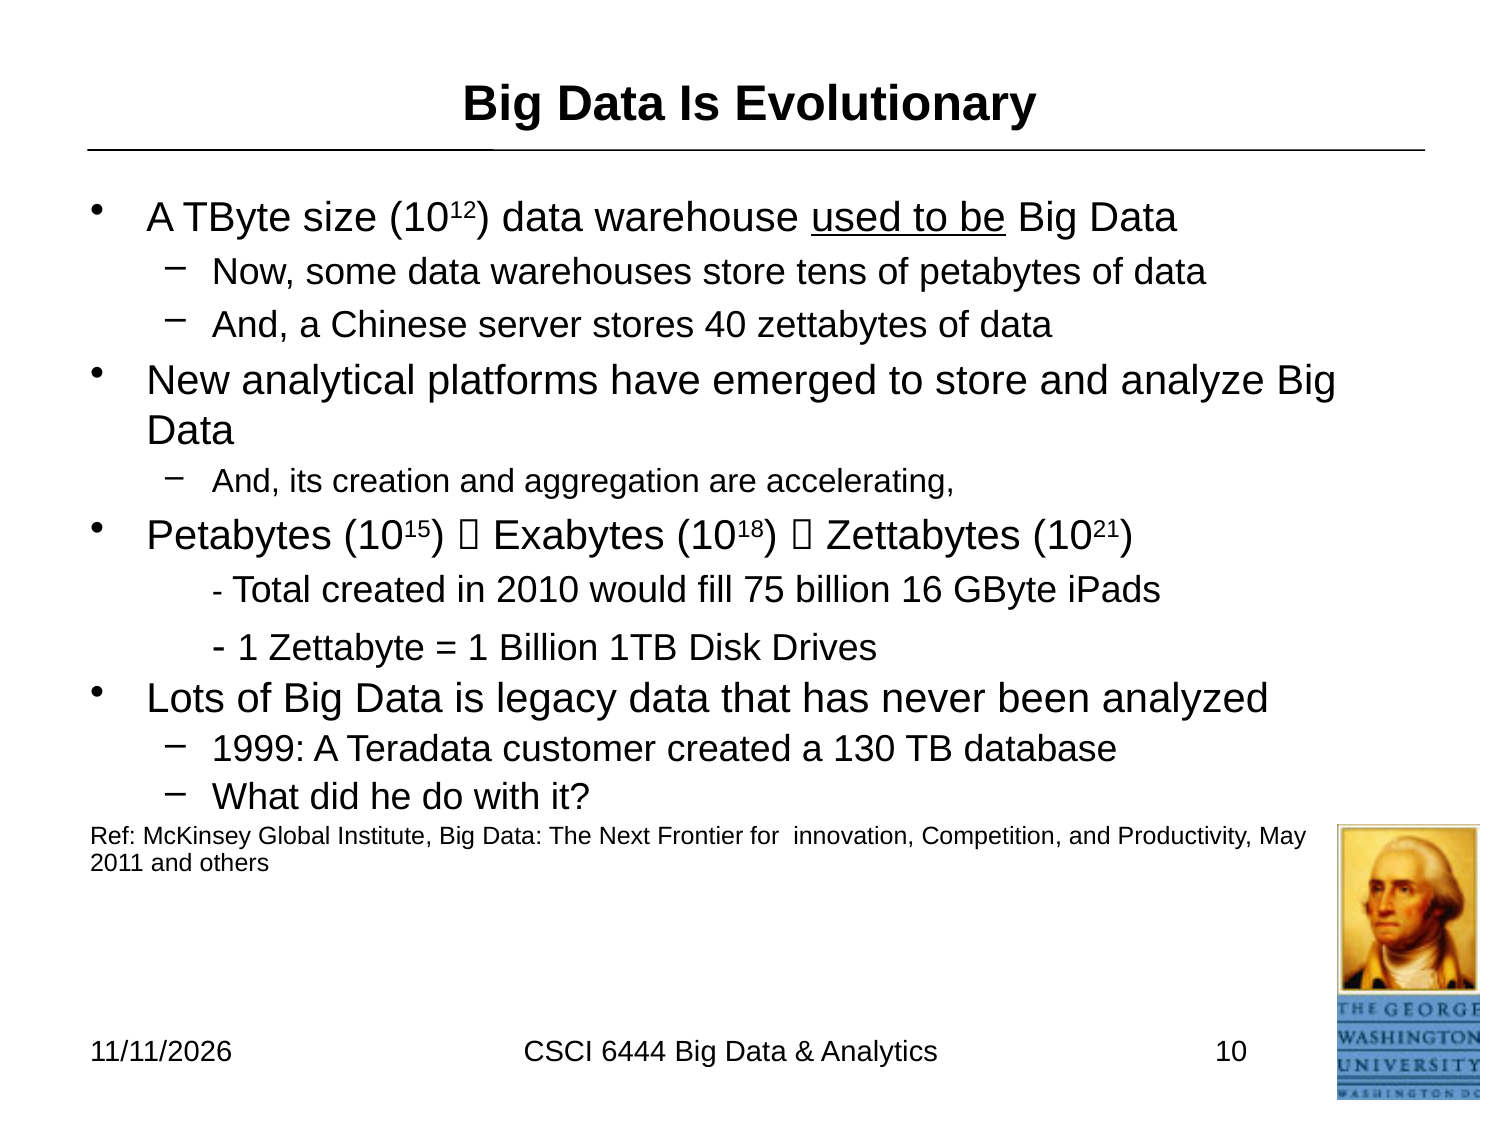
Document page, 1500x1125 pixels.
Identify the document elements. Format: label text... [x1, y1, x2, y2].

slide_number 10 [1200, 1025, 1313, 1104]
picture [1337, 824, 1480, 1100]
footer CSCI 6444 Big Data & Analytics [300, 1024, 1163, 1103]
title Big Data Is Evolutionary [75, 50, 1425, 150]
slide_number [75, 1024, 250, 1103]
list A TByte size (1012) data warehouse used to be Big Data Now, some data warehouses store tens of petabytes of data And, a Chinese server stores 40 zettabytes of data New analytical platforms have emerged to store and analyze Big Data And, its creation and aggregation are accelerating, Petabytes (1015)  Exabytes (1018)  Zettabytes (1021) - Total created in 2010 would fill 75 billion 16 GByte iPads - 1 Zettabyte = 1 Billion 1TB Disk Drives Lots of Big Data is legacy data that has never been analyzed 1999: A Teradata customer created a 130 TB database What did he do with it? Ref: McKinsey Global Institute, Big Data: The Next Frontier for innovation, Competition, and Productivity, May 2011 and others [75, 182, 1375, 1013]
